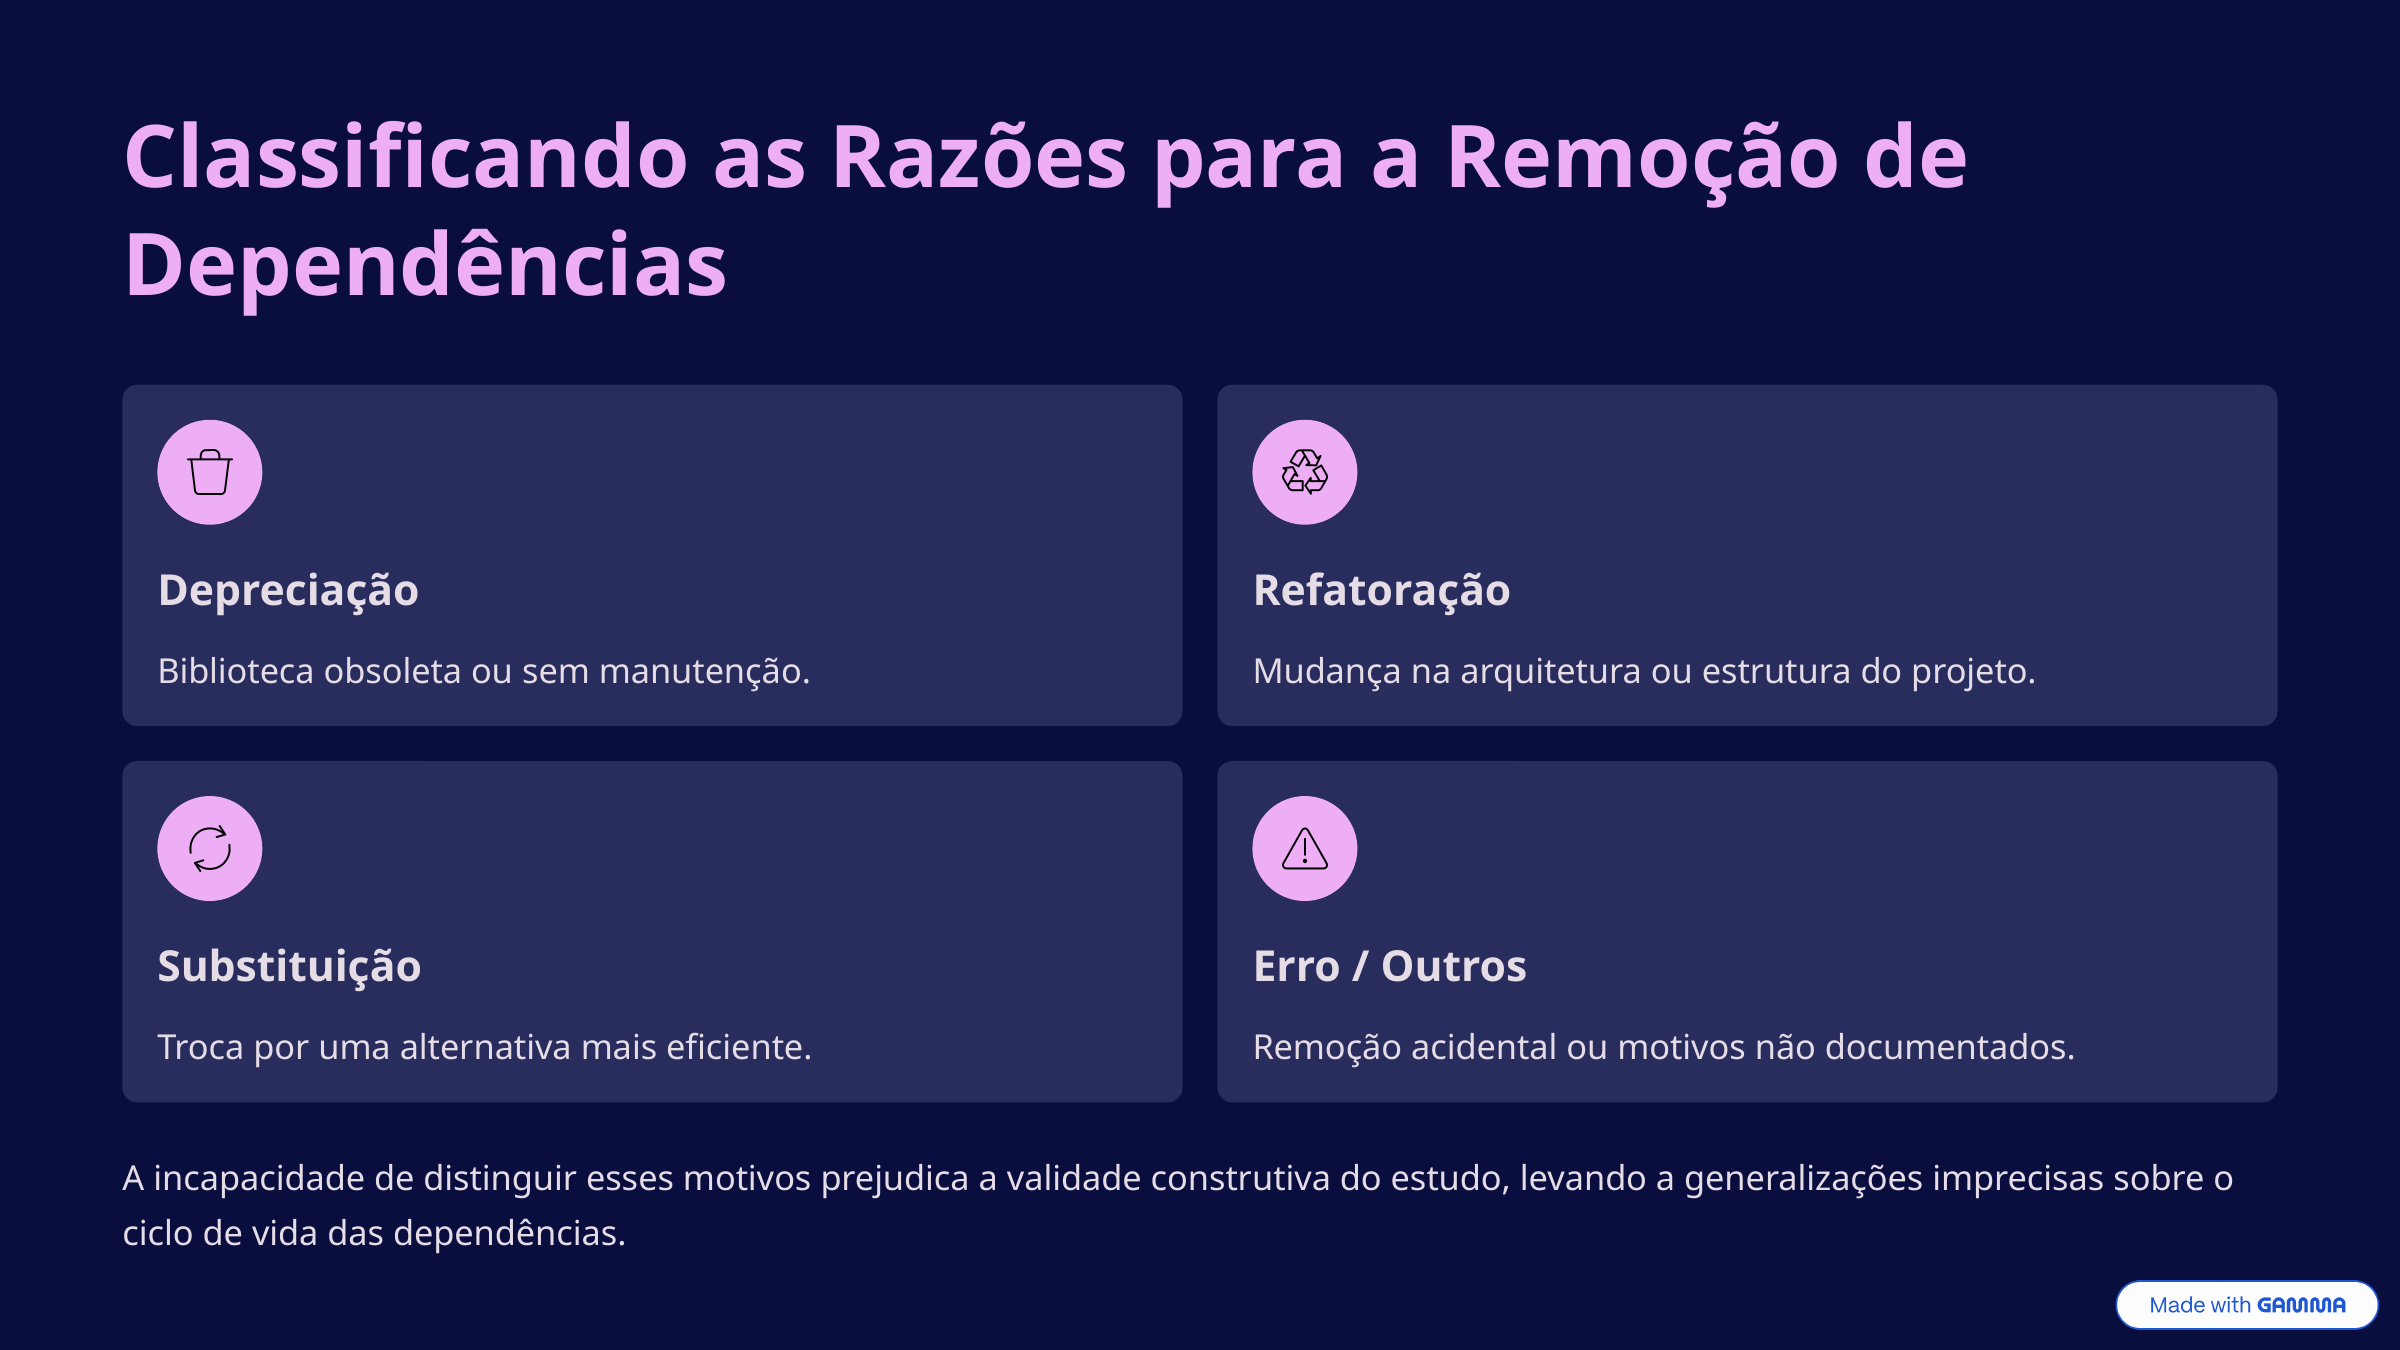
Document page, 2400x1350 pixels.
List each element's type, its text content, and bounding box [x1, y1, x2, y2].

picture [186, 824, 234, 873]
text_box [1252, 419, 1358, 525]
text_box [122, 760, 1183, 1103]
text_box [122, 384, 1183, 727]
text_box [157, 796, 263, 902]
picture [186, 448, 234, 496]
text_box [1217, 384, 2278, 727]
text_box Substituição [157, 935, 595, 991]
text_box [157, 419, 263, 525]
picture [1281, 448, 1329, 496]
picture [2106, 1271, 2389, 1339]
picture [1281, 824, 1329, 873]
text_box Biblioteca obsoleta ou sem manutenção. [157, 635, 1148, 692]
text_box [1252, 796, 1358, 902]
text_box [1217, 760, 2278, 1103]
text_box Remoção acidental ou motivos não documentados. [1252, 1011, 2243, 1068]
text_box Mudança na arquitetura ou estrutura do projeto. [1252, 635, 2243, 692]
text_box Depreciação [157, 559, 595, 615]
text_box Troca por uma alternativa mais eficiente. [157, 1011, 1148, 1068]
text_box A incapacidade de distinguir esses motivos prejudica a validade construtiva do estudo, levando a generalizações imprecisas sobre o ciclo de vida das dependências. [122, 1141, 2278, 1254]
text_box Classificando as Razões para a Remoção de Dependências [122, 96, 2278, 315]
text_box Erro / Outros [1252, 935, 1690, 991]
text_box Refatoração [1252, 559, 1690, 615]
